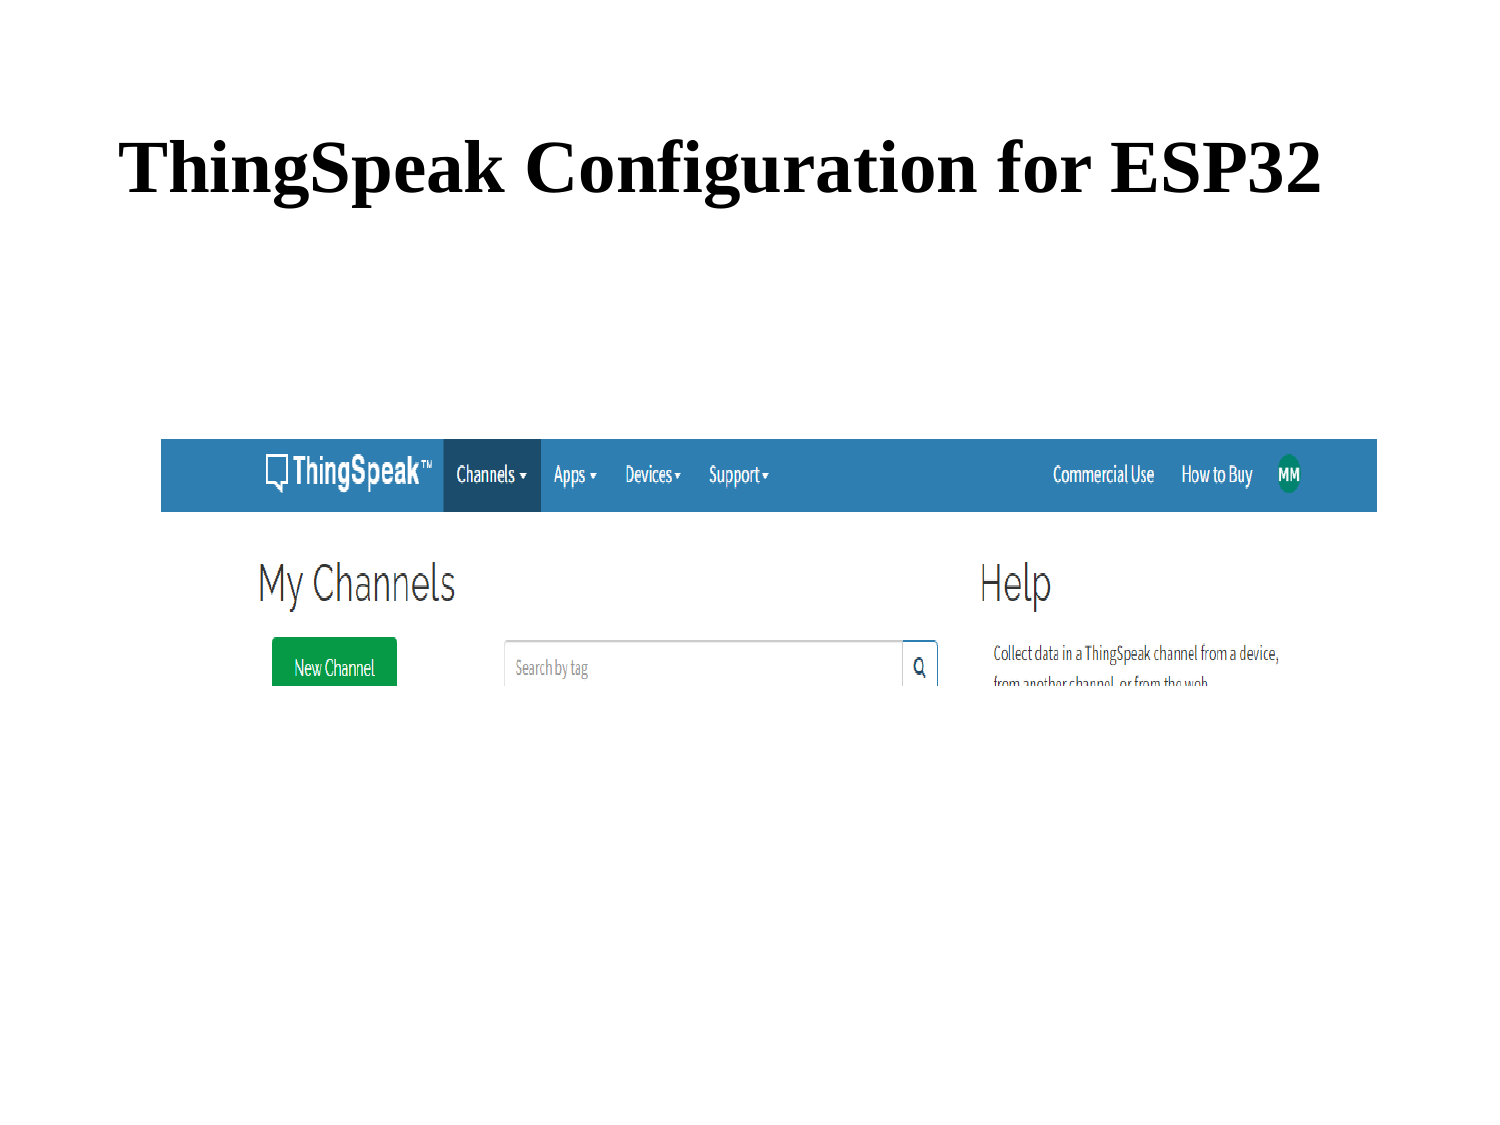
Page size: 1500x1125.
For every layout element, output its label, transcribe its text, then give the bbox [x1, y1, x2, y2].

title ThingSpeak Configuration for ESP32 [103, 59, 1397, 278]
picture [161, 438, 1377, 686]
